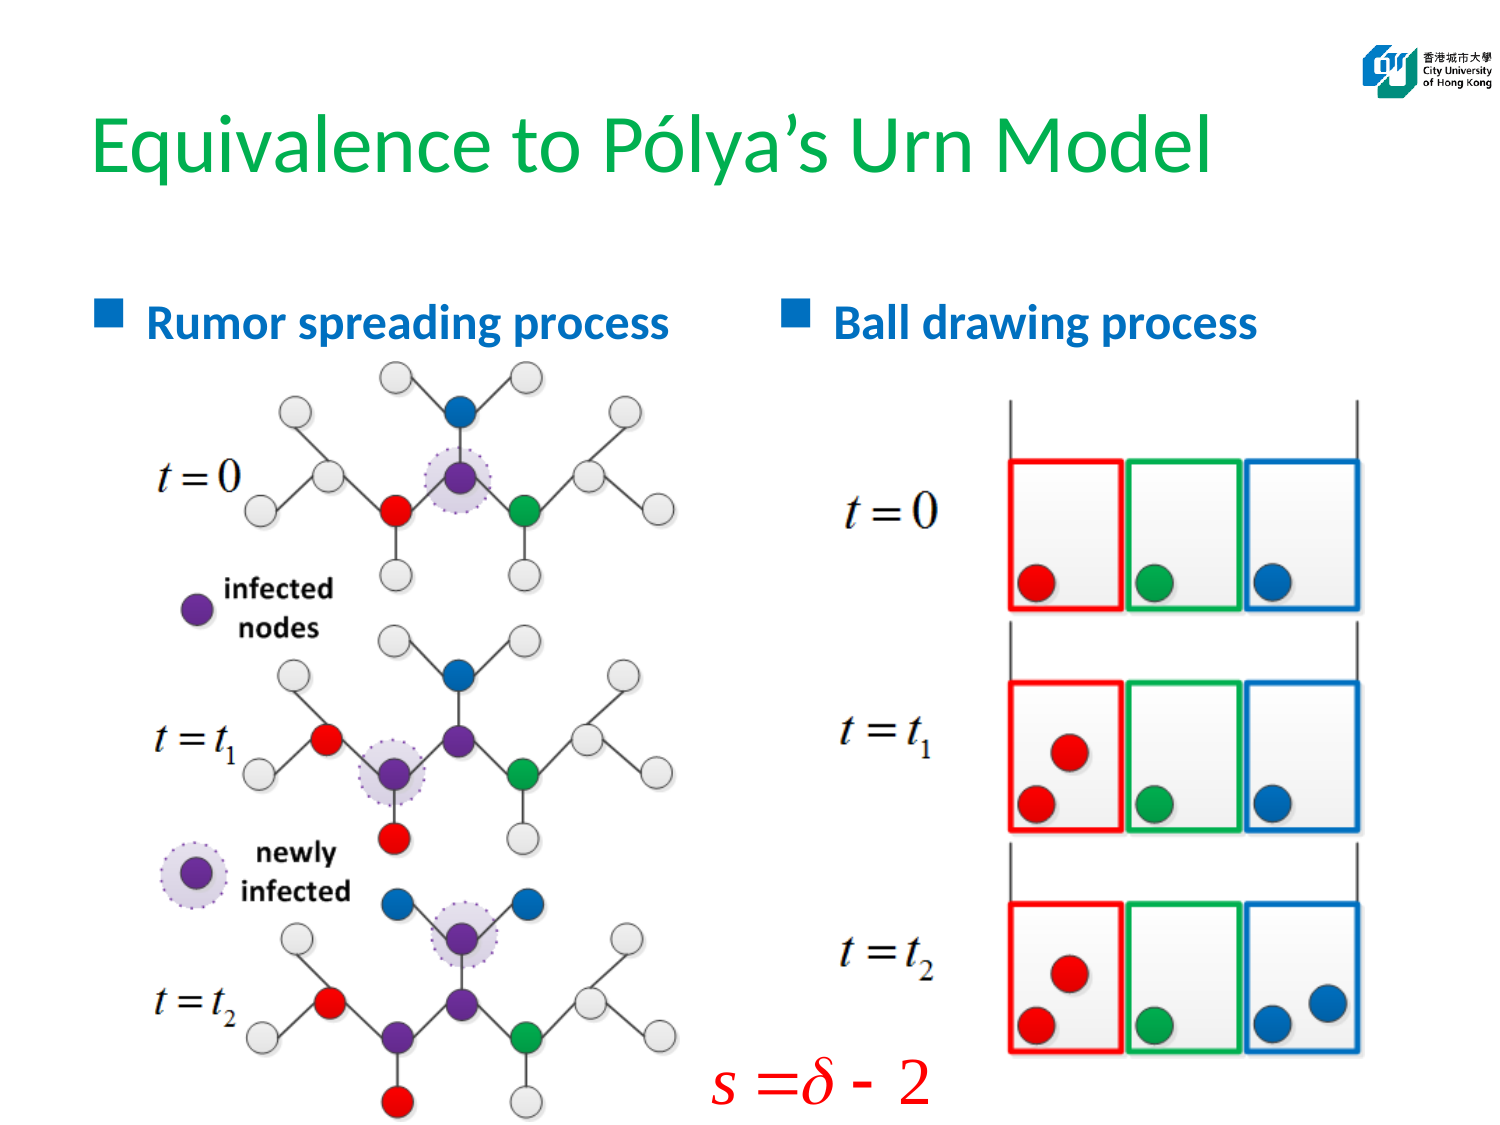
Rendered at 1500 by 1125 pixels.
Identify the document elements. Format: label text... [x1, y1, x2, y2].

list Ball drawing process [761, 251, 1426, 357]
picture [1358, 41, 1495, 102]
picture [832, 398, 1365, 1059]
list Rumor spreading process [74, 251, 738, 357]
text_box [702, 1045, 940, 1118]
title Equivalence to Pólya’s Urn Model [74, 44, 1426, 233]
picture [147, 361, 680, 1123]
